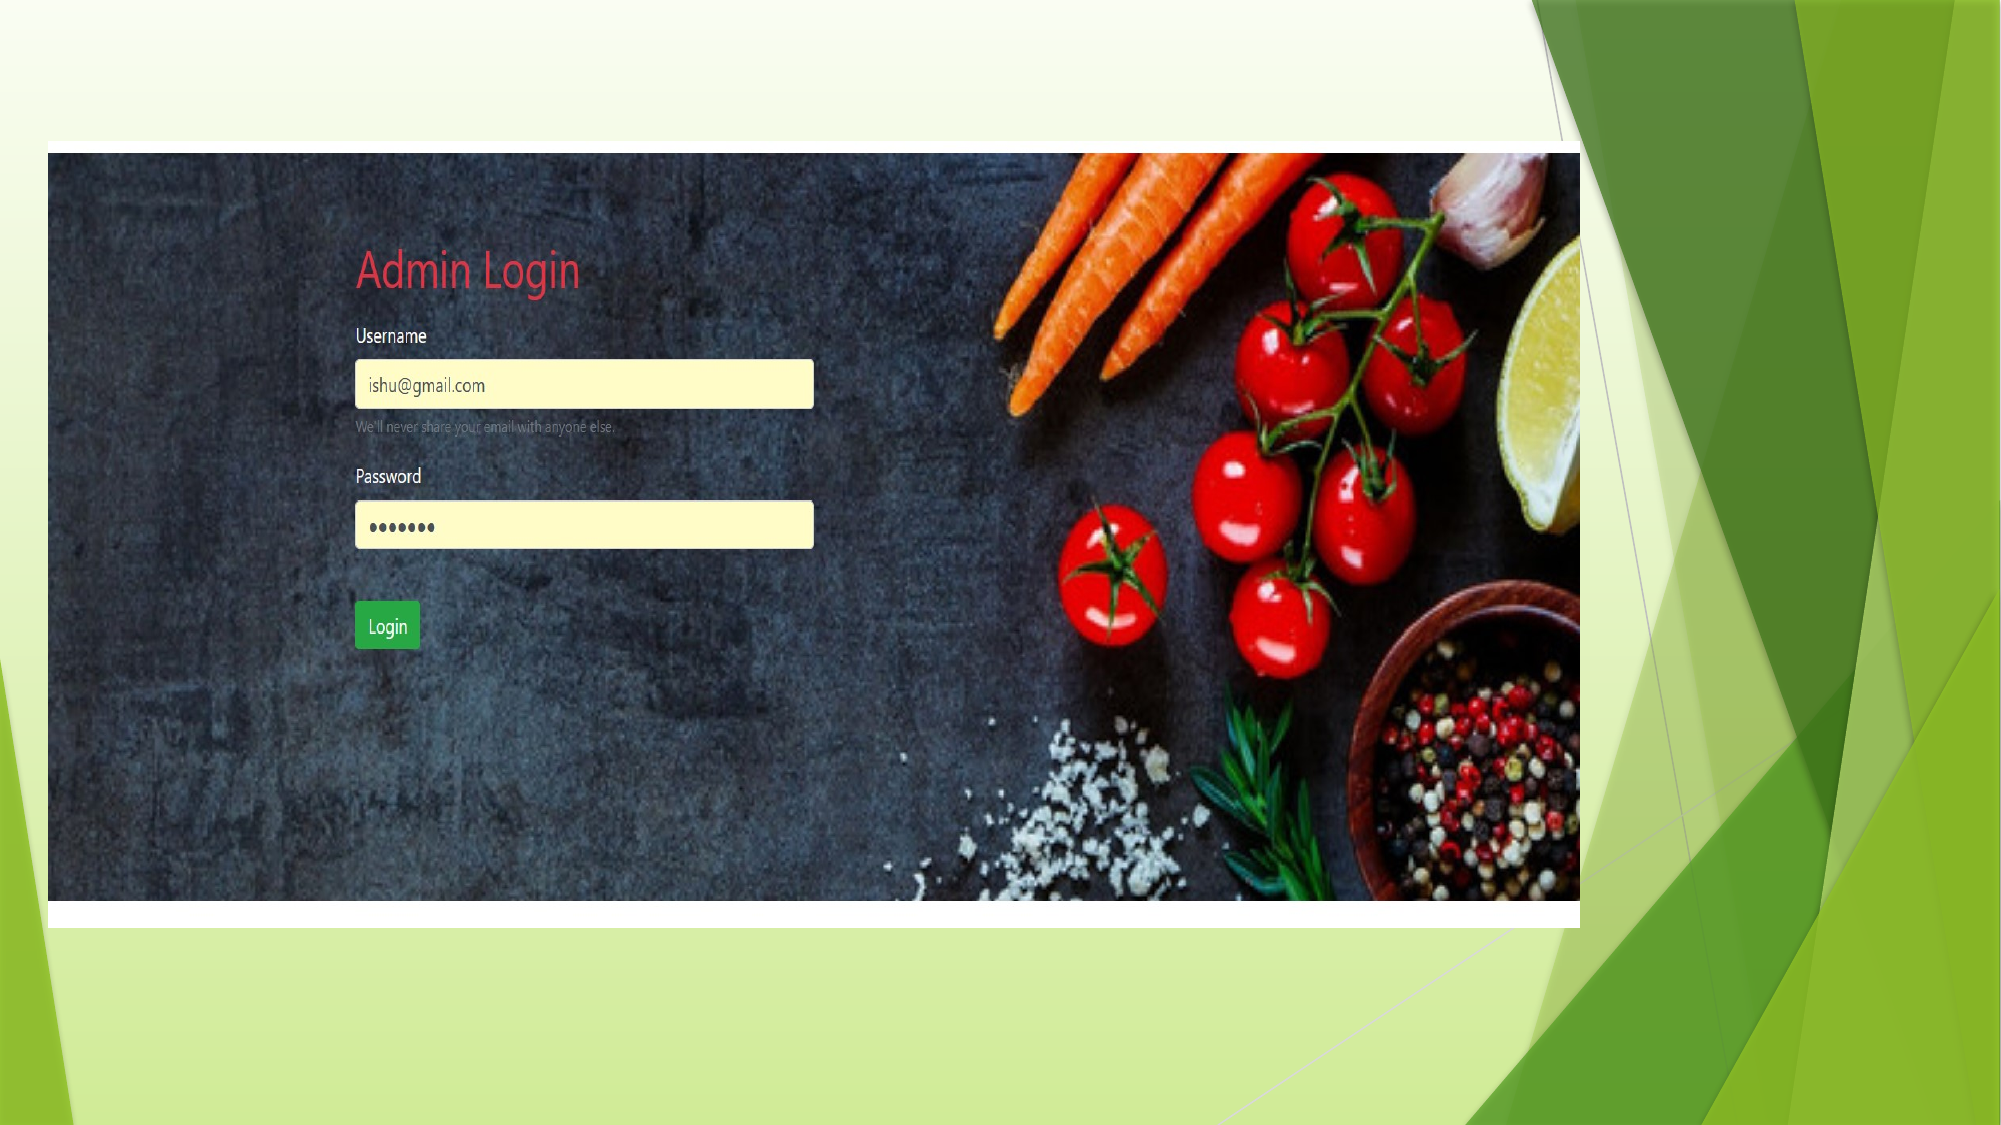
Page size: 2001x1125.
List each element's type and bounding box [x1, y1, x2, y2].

picture [47, 141, 1580, 928]
